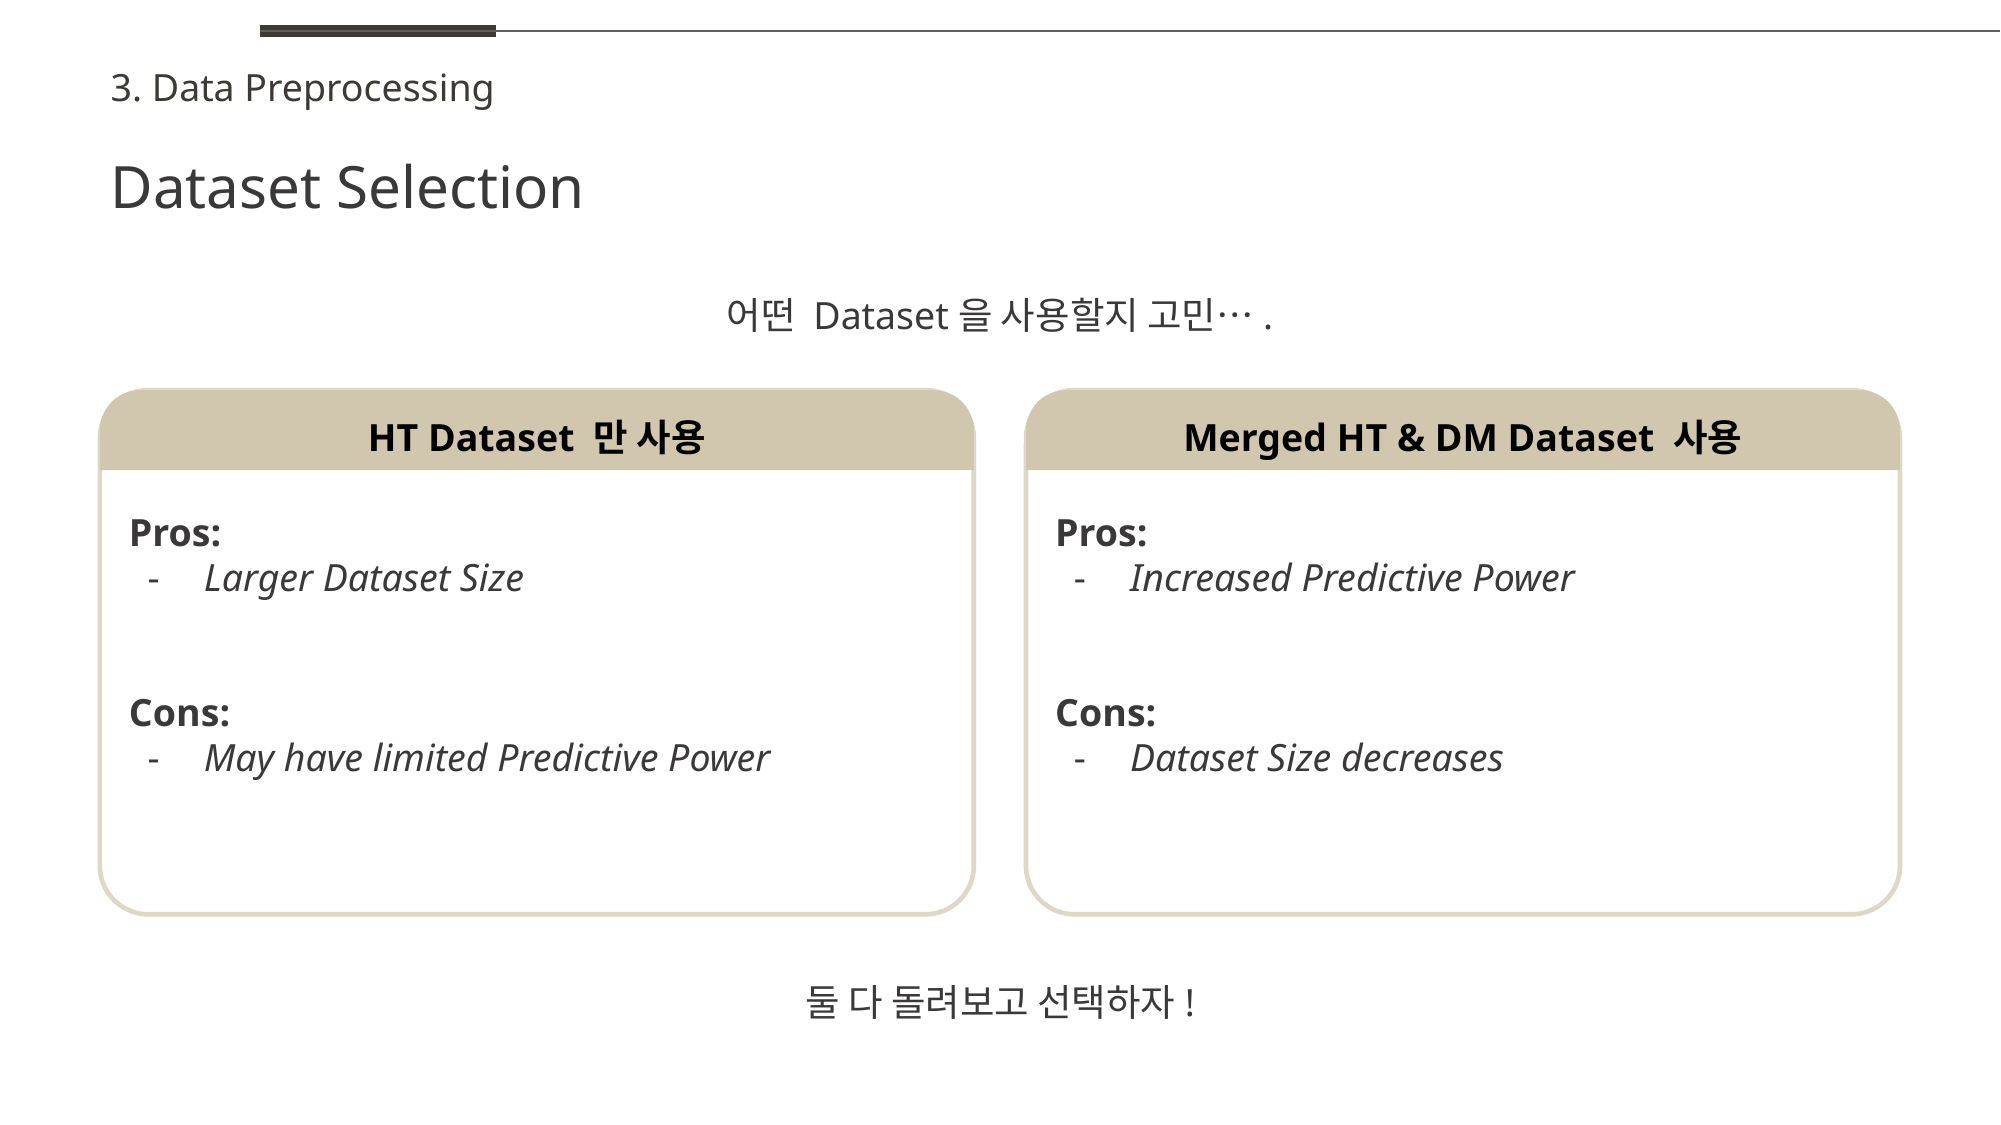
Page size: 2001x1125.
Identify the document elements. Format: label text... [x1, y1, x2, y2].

text_box 둘 다 돌려보고 선택하자! [101, 964, 1898, 1051]
text_box 어떤 Dataset을 사용할지 고민…. [101, 276, 1898, 363]
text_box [99, 389, 1901, 915]
text_box Dataset Selection [95, 142, 1965, 228]
text_box 3. Data Preprocessing [95, 56, 553, 117]
